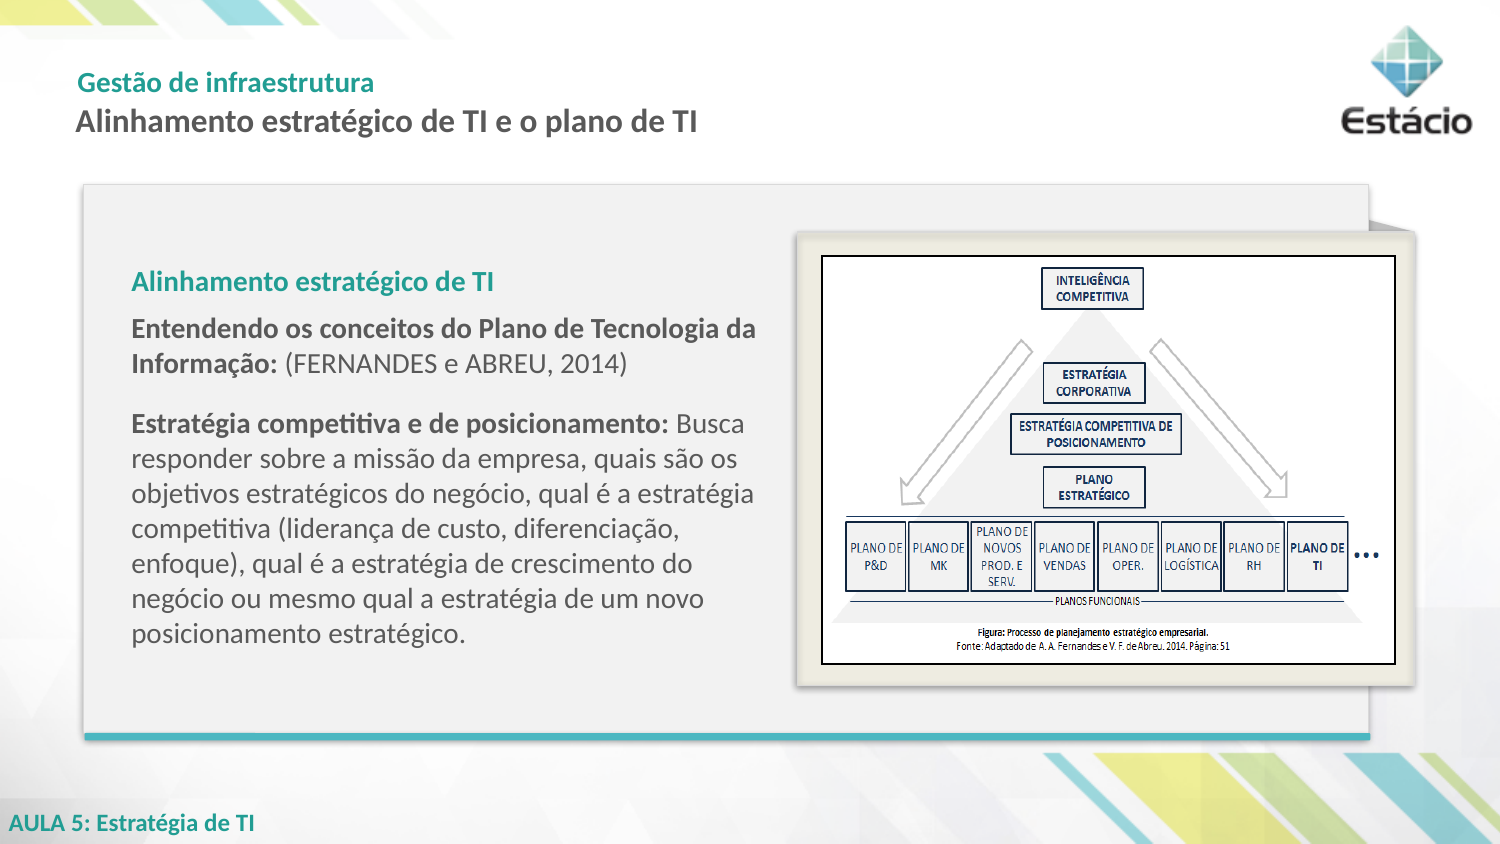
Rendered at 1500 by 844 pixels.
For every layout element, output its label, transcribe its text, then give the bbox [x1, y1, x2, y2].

text_box [83, 732, 1372, 742]
text_box Alinhamento estratégico de TI e o plano de TI [60, 92, 925, 147]
text_box [82, 184, 1369, 733]
text_box Alinhamento estratégico de TI Entendendo os conceitos do Plano de Tecnologia da Informação: (FERNANDES e ABREU, 2014) Estratégia competitiva e de posicionamento: Busca responder sobre a missão da empresa, quais são os objetivos estratégicos do negócio, qual é a estratégia competitiva (liderança de custo, diferenciação, enfoque), qual é a estratégia de crescimento do negócio ou mesmo qual a estratégia de um novo posicionamento estratégico. [116, 254, 785, 657]
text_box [797, 231, 1415, 686]
picture [0, 0, 1500, 844]
text_box [1373, 220, 1407, 229]
